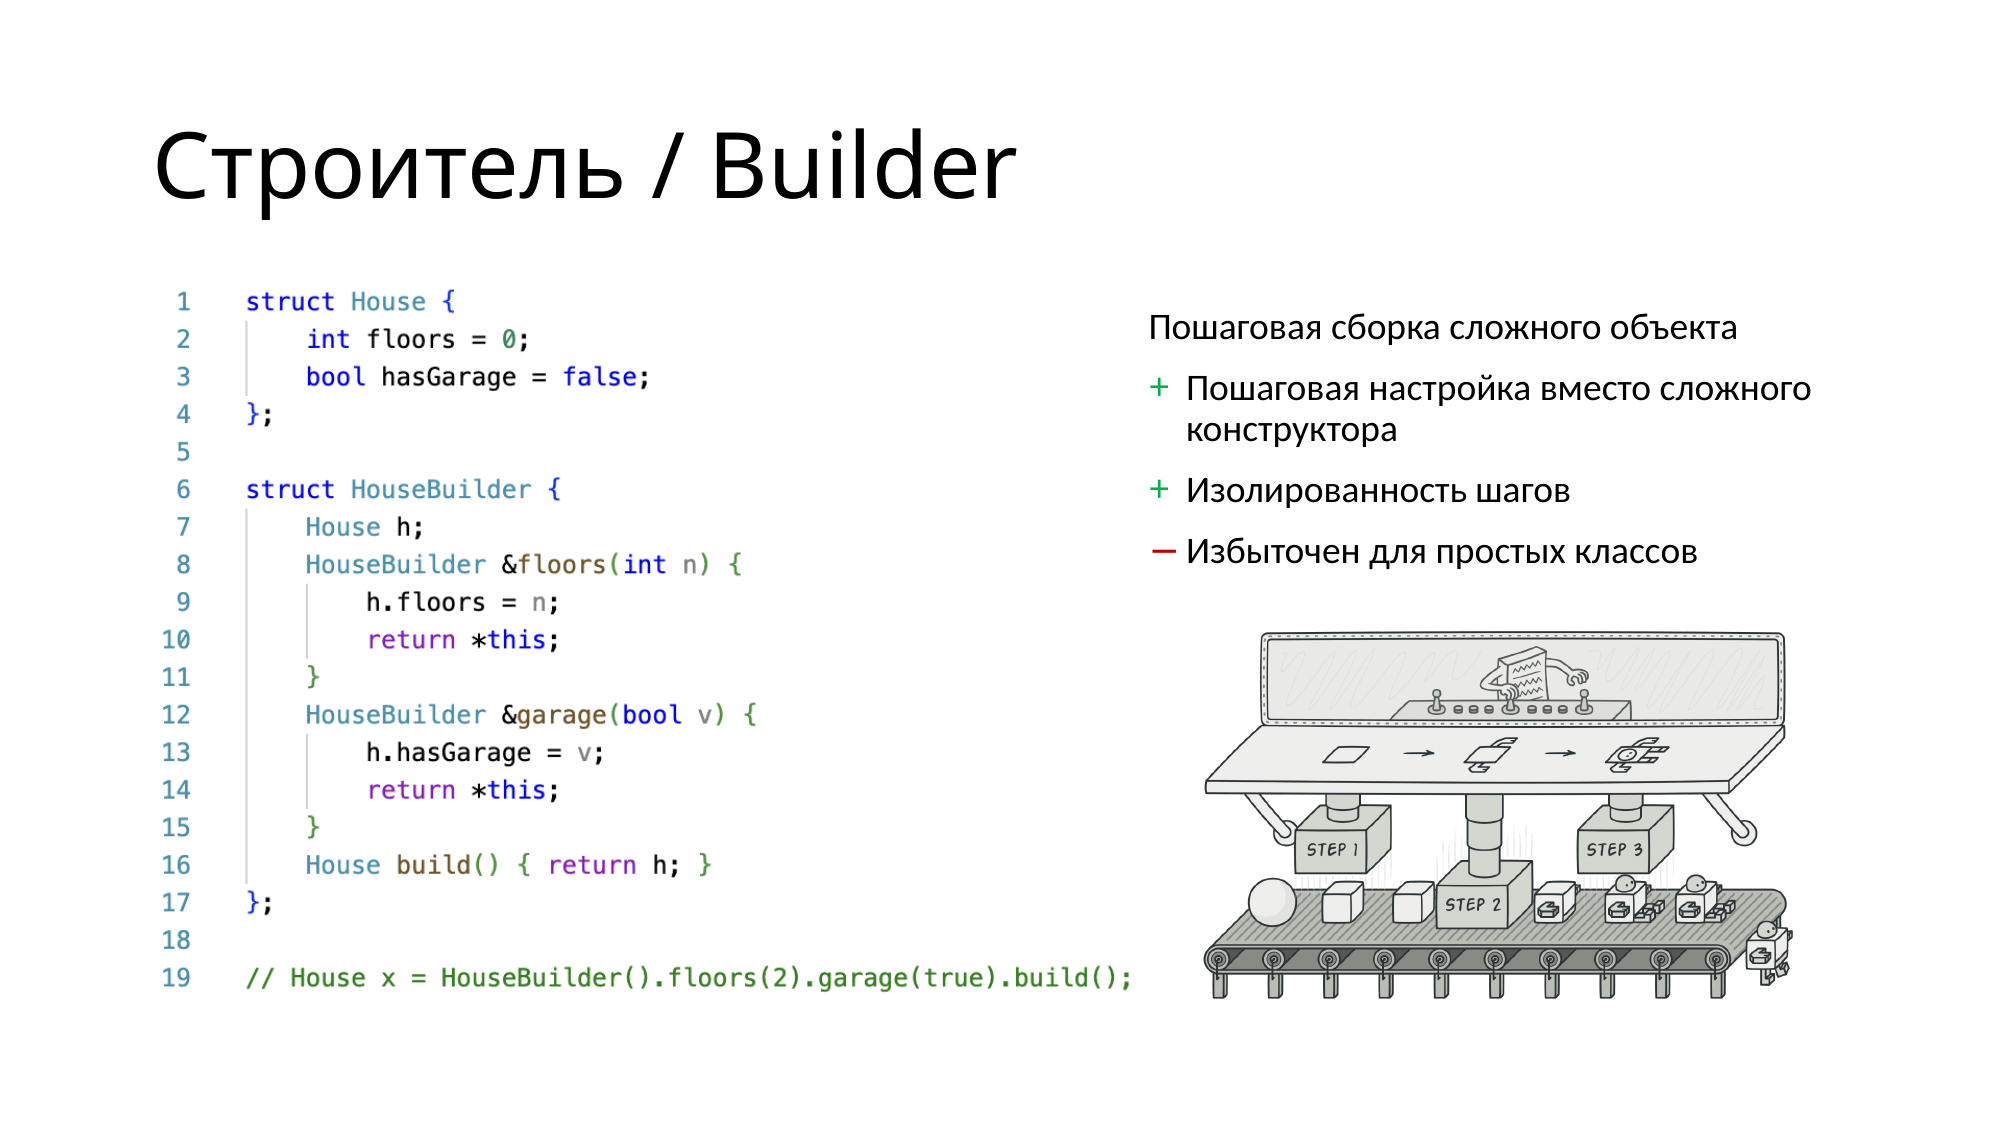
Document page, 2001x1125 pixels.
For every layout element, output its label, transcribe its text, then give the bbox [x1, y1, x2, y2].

picture [1203, 630, 1793, 999]
list Пошаговая сборка сложного объекта Пошаговая настройка вместо сложного конструктора Изолированность шагов Избыточен для простых классов [1133, 299, 1863, 1014]
picture [137, 277, 1138, 999]
title Строитель / Builder [137, 59, 1863, 278]
